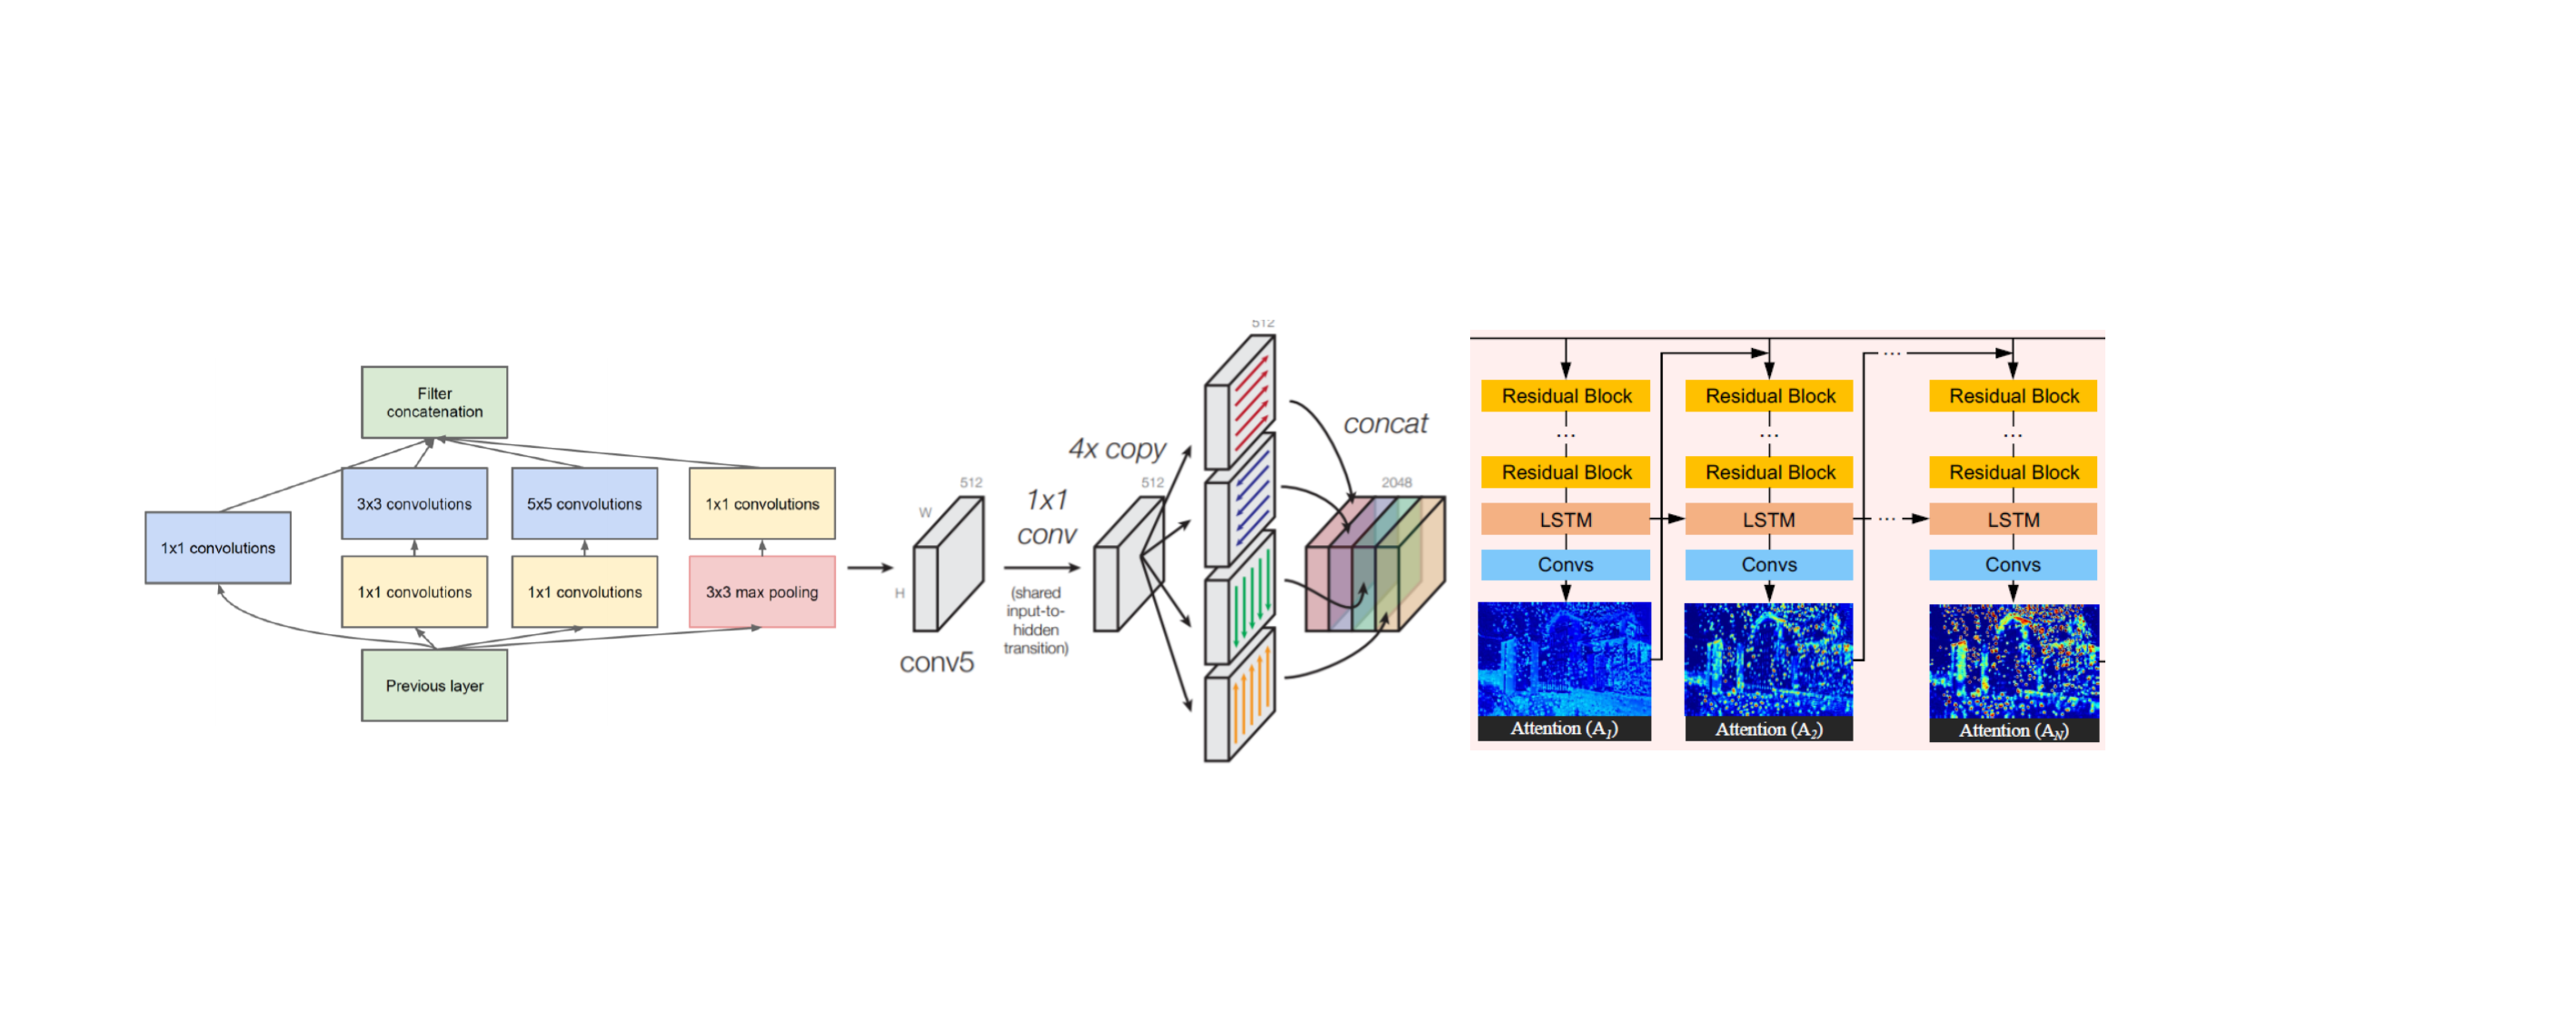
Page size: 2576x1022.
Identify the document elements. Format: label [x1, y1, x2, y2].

picture [141, 320, 1459, 769]
picture [1470, 330, 2105, 750]
